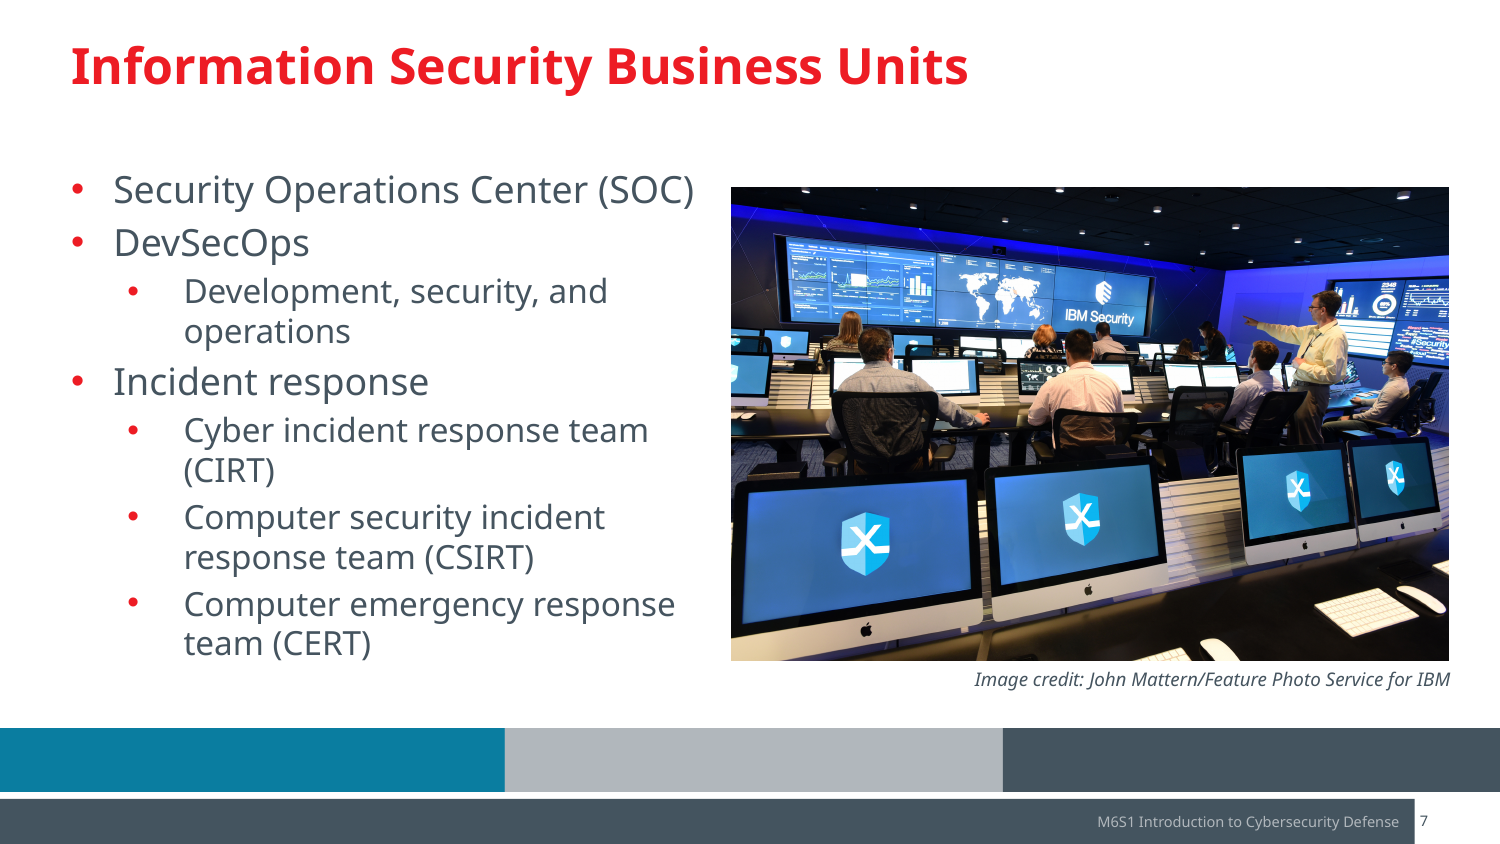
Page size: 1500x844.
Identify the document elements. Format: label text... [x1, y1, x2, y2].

picture [505, 728, 1500, 792]
text_box Image credit: John Mattern/Feature Photo Service for IBM [960, 660, 1465, 698]
slide_number 7 [1415, 798, 1444, 844]
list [731, 187, 1449, 661]
title Information Security Business Units [56, 12, 1444, 117]
text_box M6S1 Introduction to Cybersecurity Defense [0, 798, 1415, 844]
list Security Operations Center (SOC) DevSecOps Development, security, and operations Incident response Cyber incident response team (CIRT) Computer security incident response team (CSIRT) Computer emergency response team (CERT) [56, 158, 738, 713]
